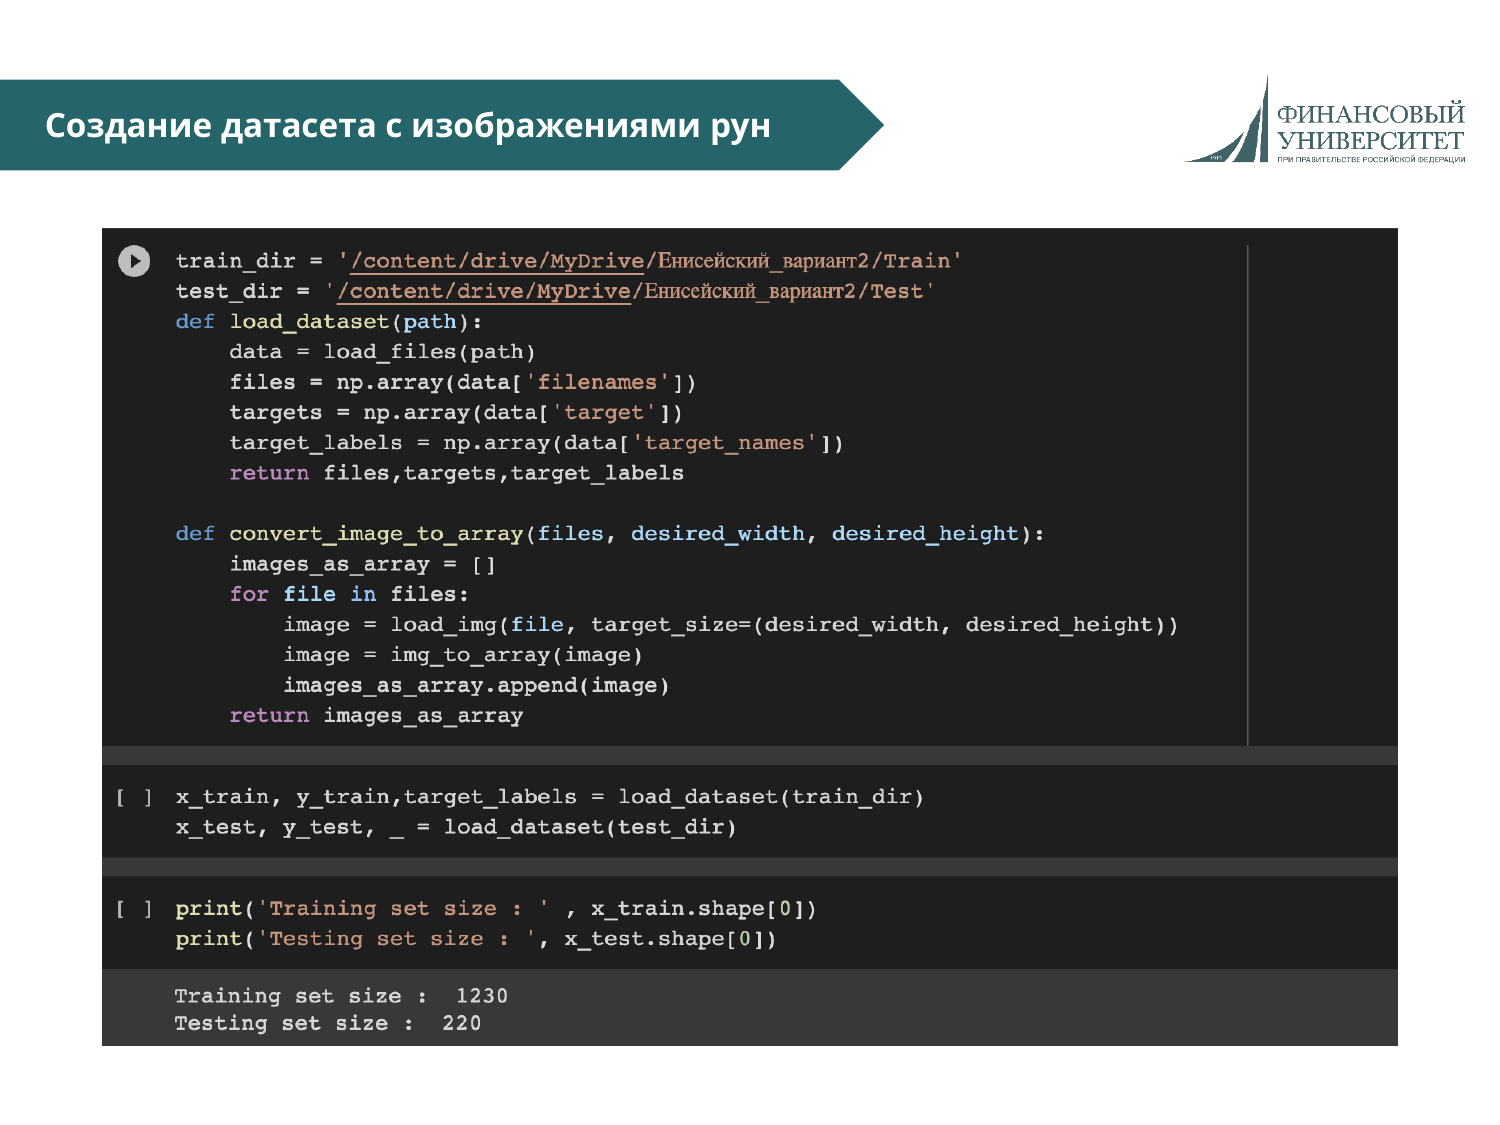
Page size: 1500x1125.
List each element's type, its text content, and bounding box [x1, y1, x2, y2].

picture [1182, 70, 1466, 171]
text_box [0, 78, 886, 172]
picture [102, 228, 1398, 1046]
text_box Создание датасета с изображениями рун [30, 97, 805, 152]
